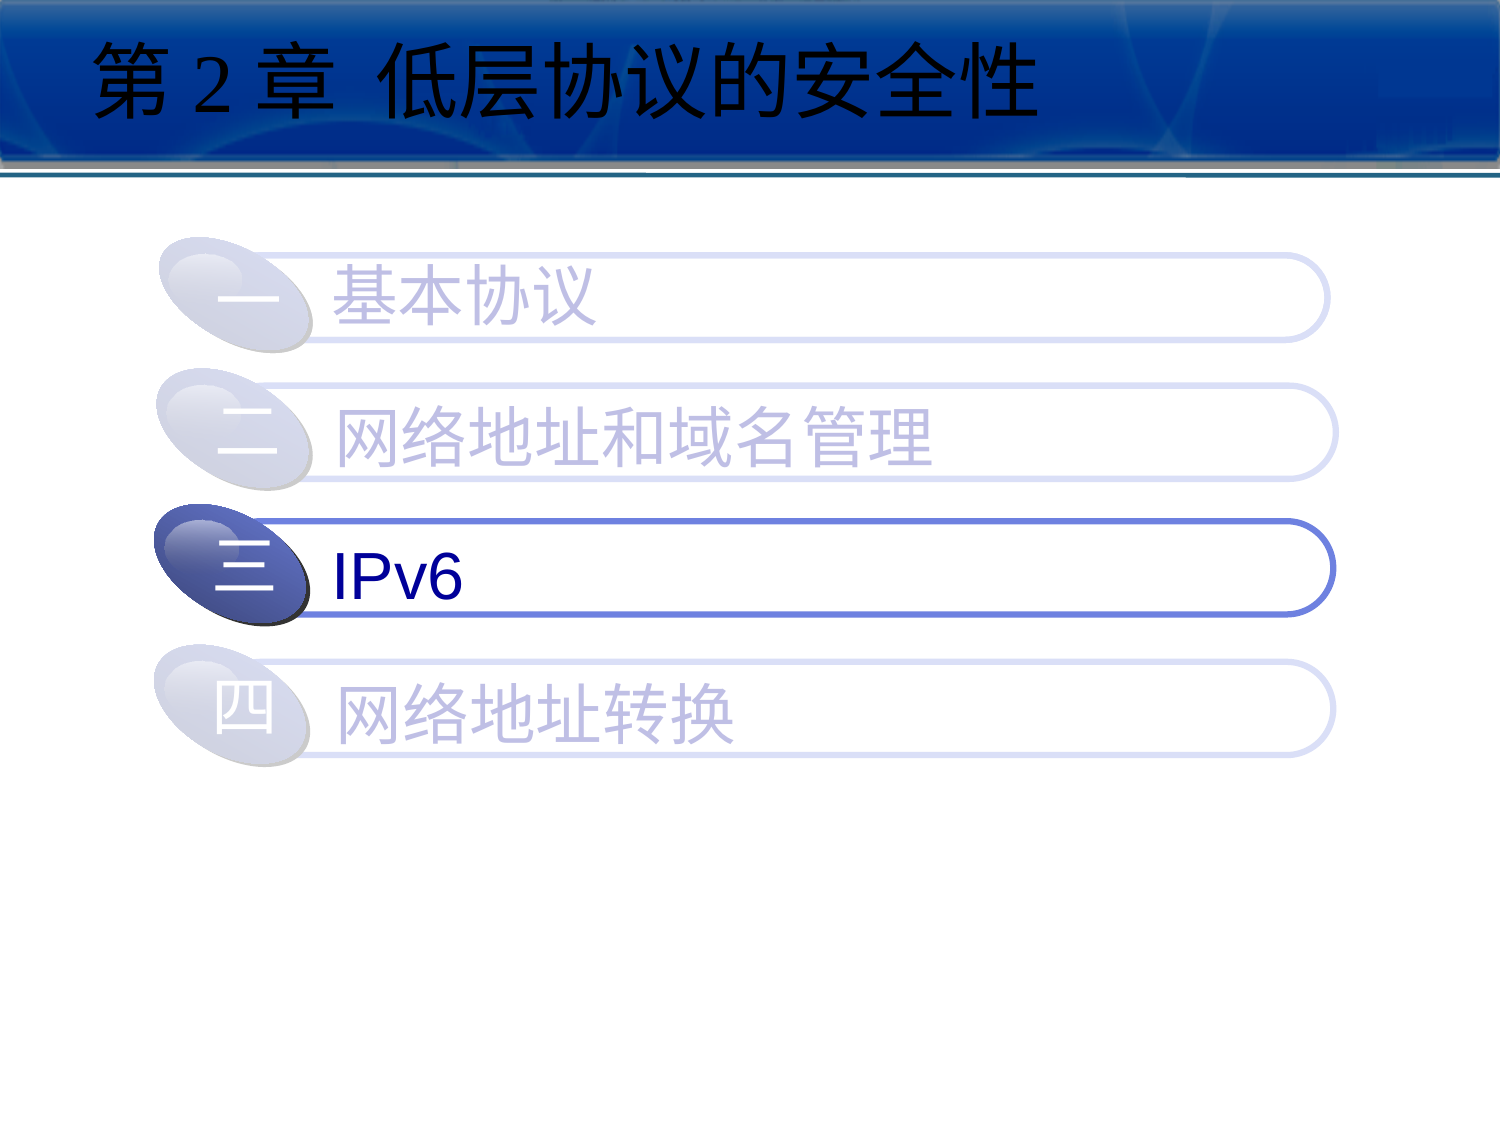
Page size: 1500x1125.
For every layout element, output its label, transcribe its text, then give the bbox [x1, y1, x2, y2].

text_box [152, 245, 1328, 348]
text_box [147, 653, 1334, 761]
text_box IPv6 [1338, 525, 1345, 620]
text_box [147, 513, 1334, 618]
title 第2章 低层协议的安全性 [74, 82, 1500, 176]
text_box [23, 210, 1408, 493]
text_box [35, 632, 1419, 1125]
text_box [149, 377, 1337, 485]
